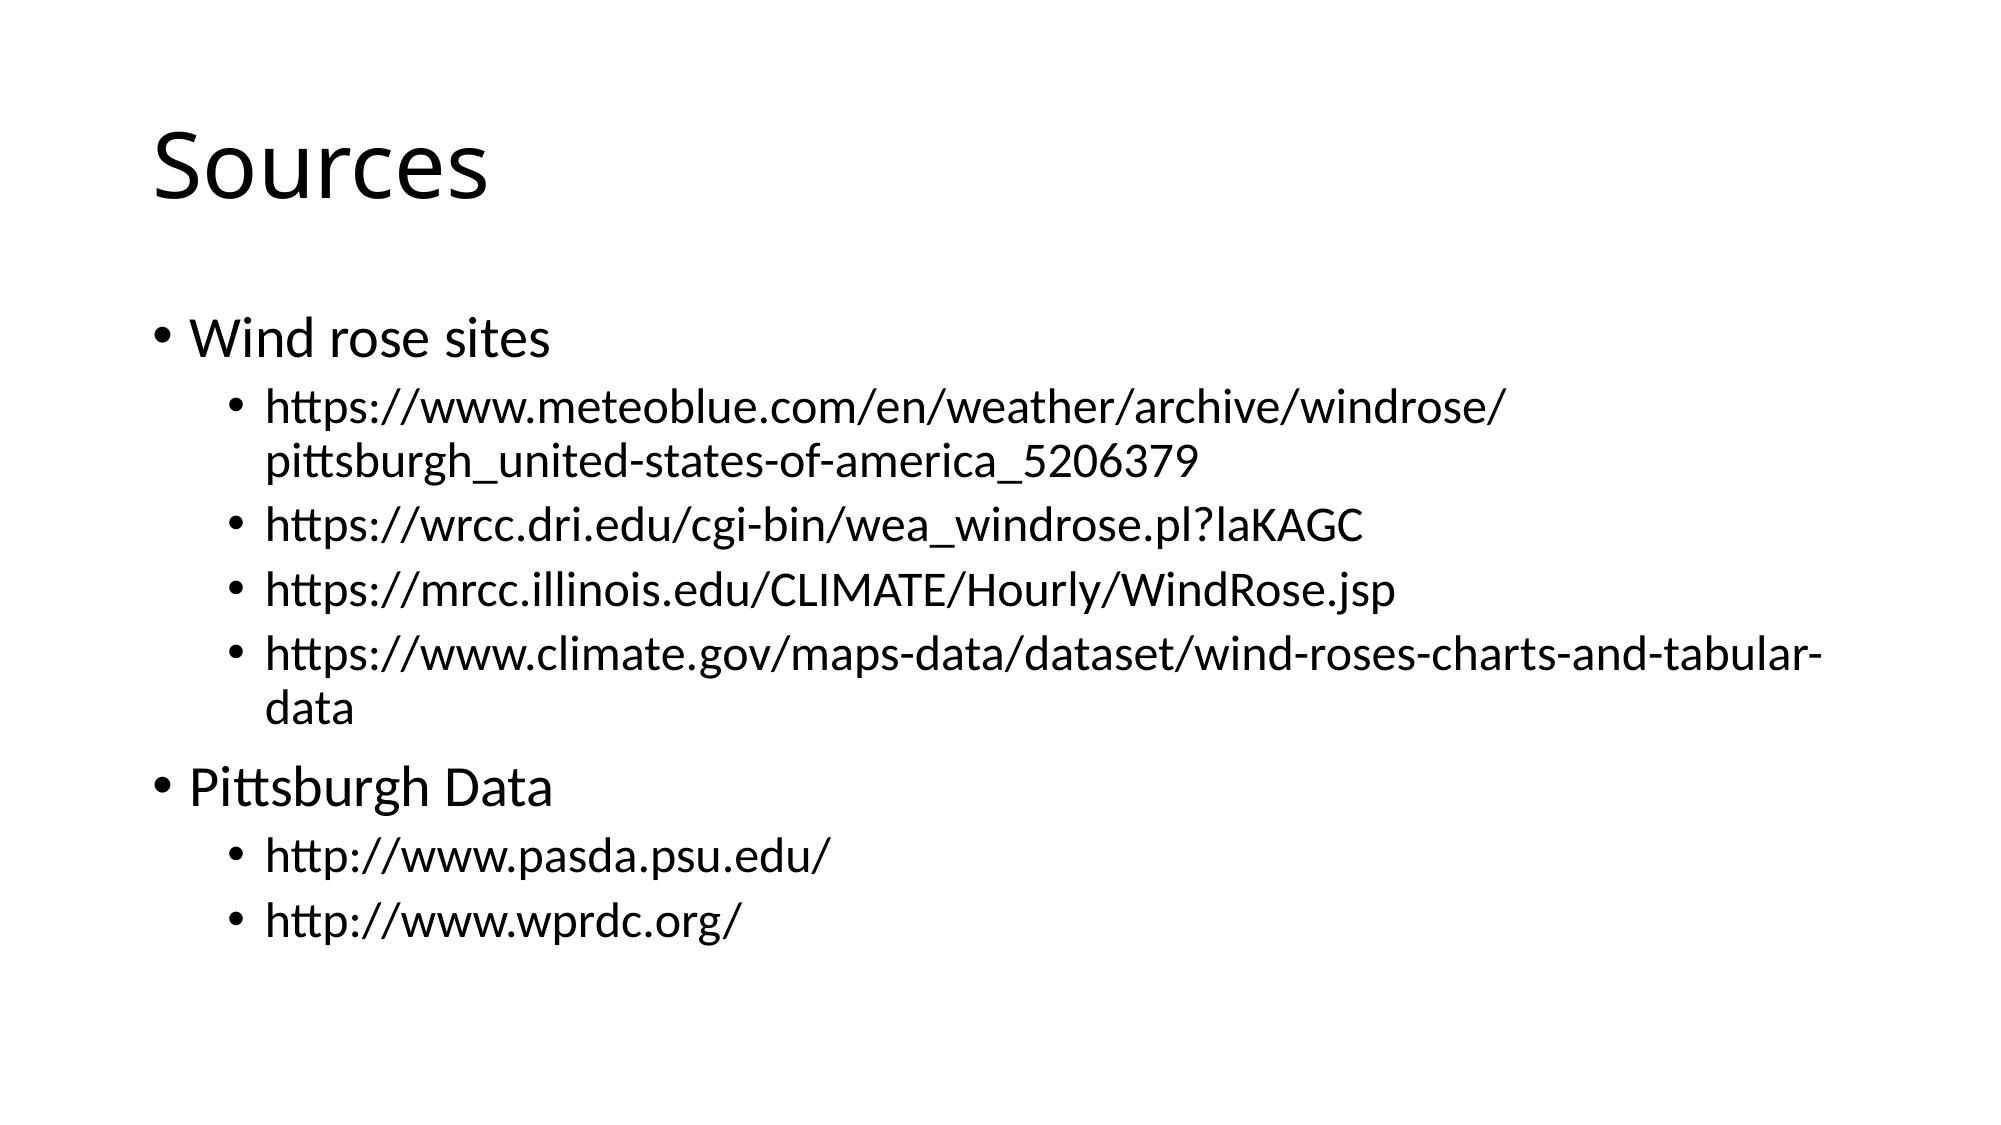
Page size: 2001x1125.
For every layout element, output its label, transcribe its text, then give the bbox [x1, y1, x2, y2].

title Sources [137, 59, 1863, 278]
list Wind rose sites https://www.meteoblue.com/en/weather/archive/windrose/pittsburgh_united-states-of-america_5206379 https://wrcc.dri.edu/cgi-bin/wea_windrose.pl?laKAGC https://mrcc.illinois.edu/CLIMATE/Hourly/WindRose.jsp https://www.climate.gov/maps-data/dataset/wind-roses-charts-and-tabular-data Pittsburgh Data http://www.pasda.psu.edu/ http://www.wprdc.org/ [137, 299, 1863, 1014]
